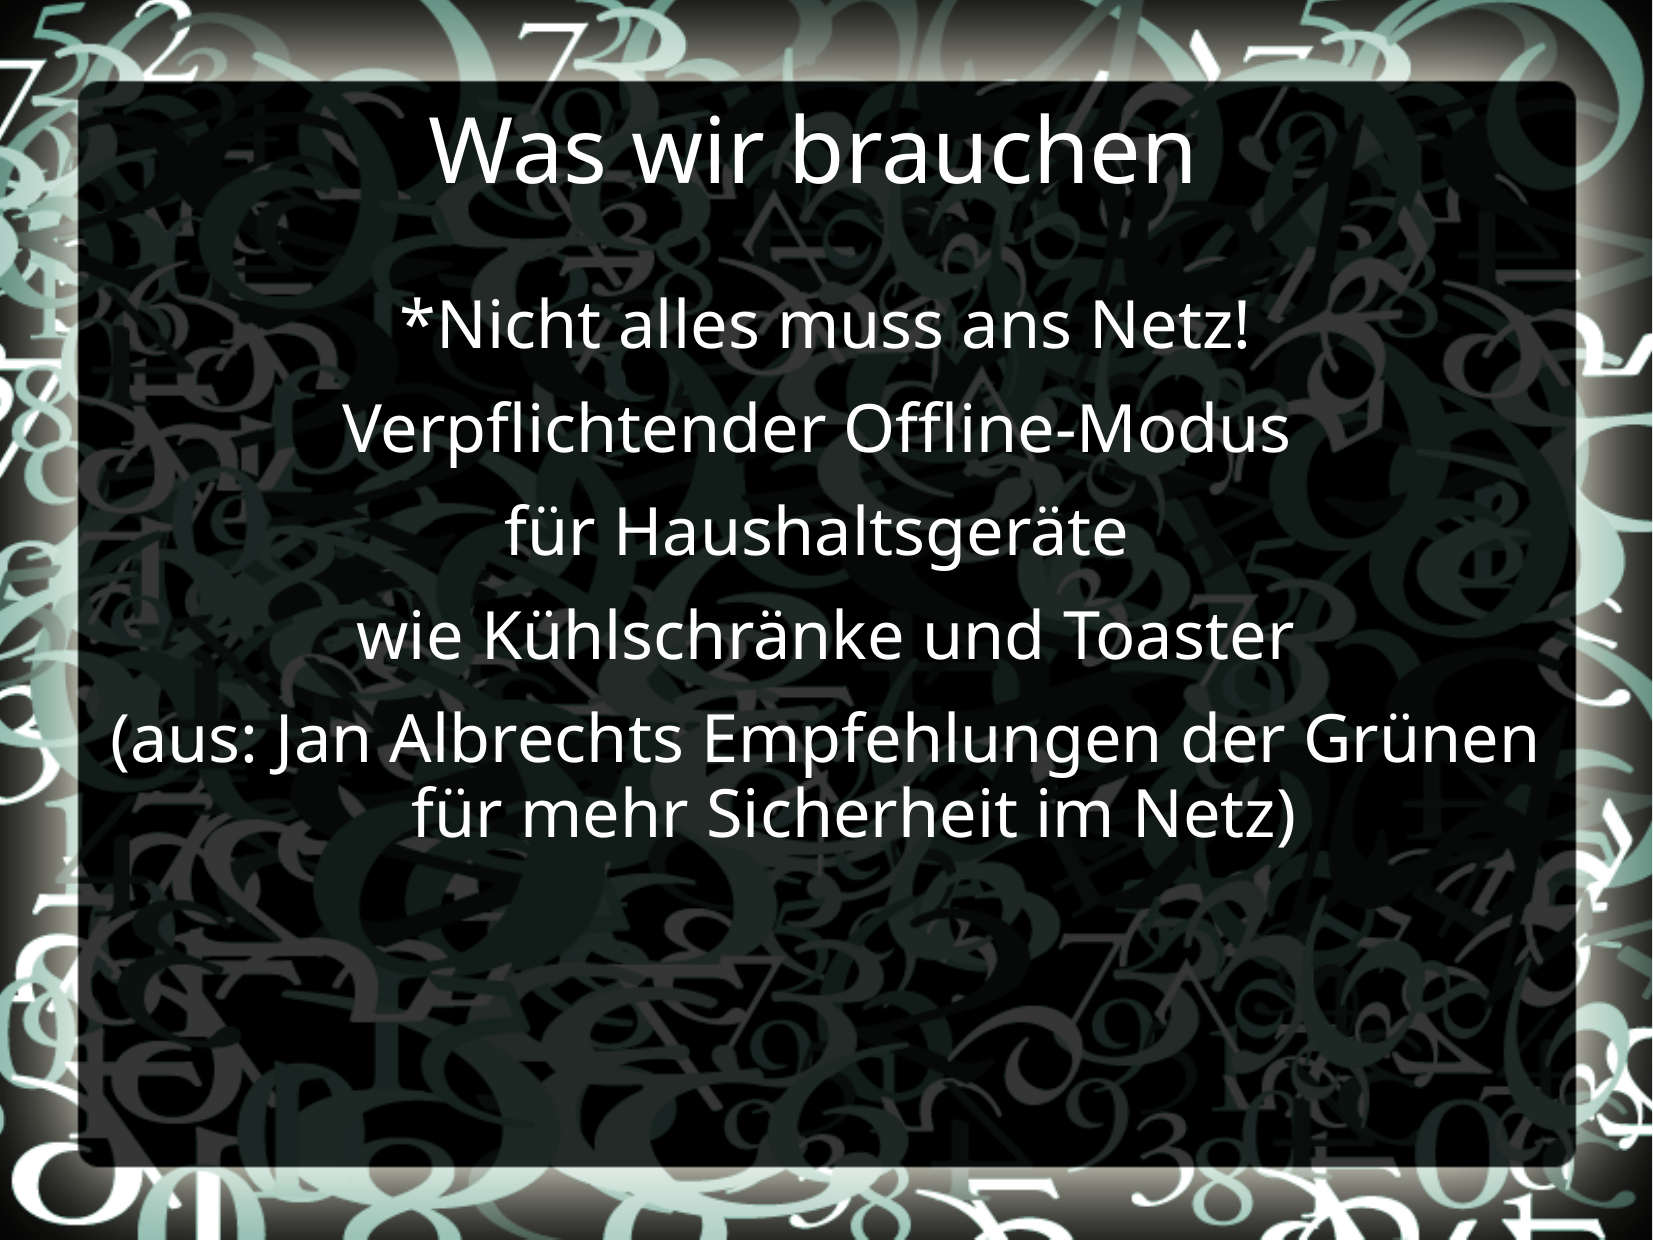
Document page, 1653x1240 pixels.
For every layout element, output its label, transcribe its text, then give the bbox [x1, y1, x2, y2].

title Was wir brauchen [82, 16, 1570, 290]
picture [0, 0, 1653, 1240]
list *Nicht alles muss ans Netz! Verpflichtender Offline-Modus für Haushaltsgeräte wie Kühlschränke und Toaster (aus: Jan Albrechts Empfehlungen der Grünen für mehr Sicherheit im Netz) [82, 290, 1570, 1240]
